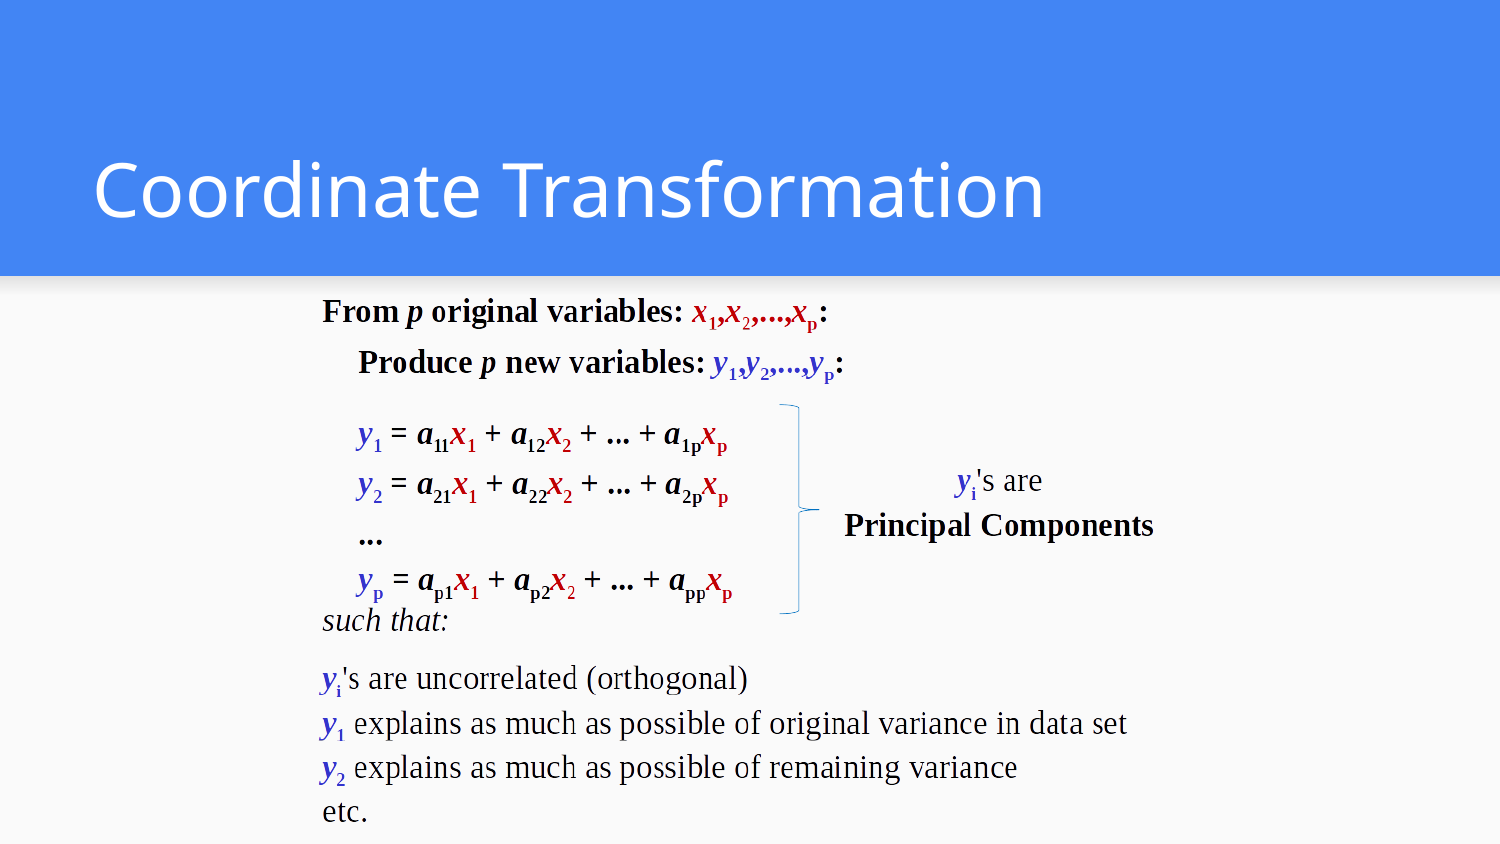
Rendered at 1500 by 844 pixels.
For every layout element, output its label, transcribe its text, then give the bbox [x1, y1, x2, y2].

picture [312, 284, 1184, 832]
title Coordinate Transformation [77, 121, 1427, 248]
